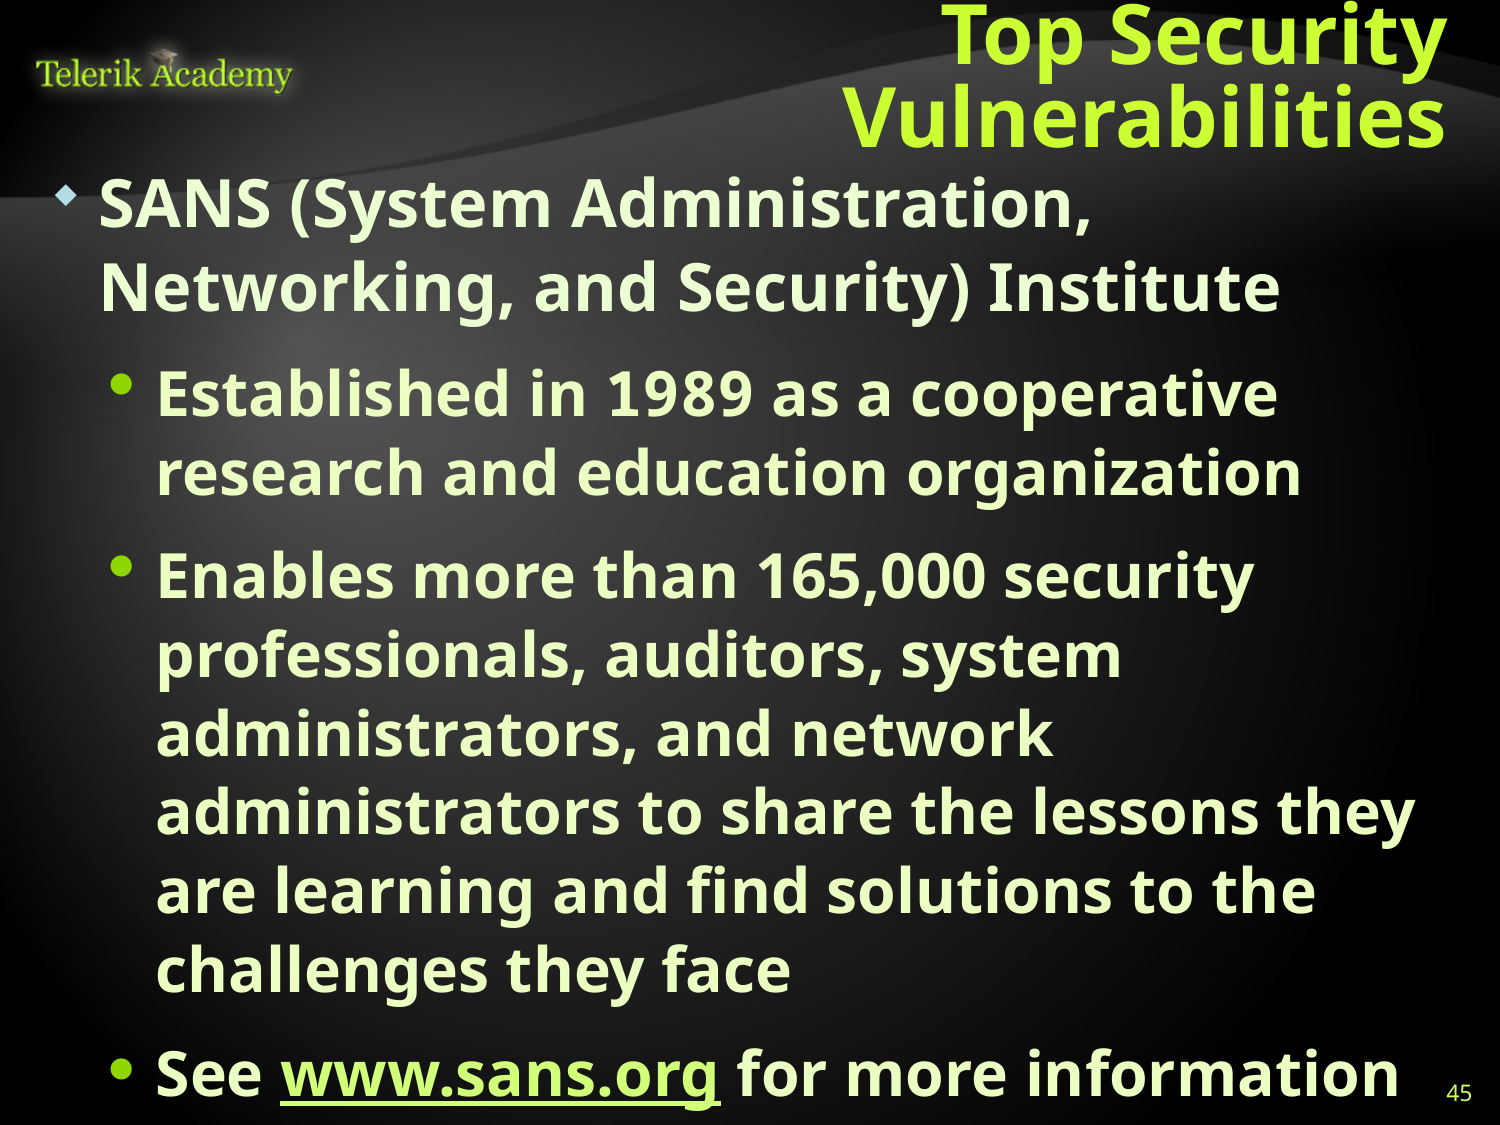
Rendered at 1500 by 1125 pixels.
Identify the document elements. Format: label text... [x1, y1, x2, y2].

picture [0, 0, 1500, 1125]
list SANS (System Administration, Networking, and Security) Institute Established in 1989 as a cooperative research and education organization Enables more than 165,000 security professionals, auditors, system administrators, and network administrators to share the lessons they are learning and find solutions to the challenges they face See www.sans.org for more information [37, 149, 1463, 1100]
title Top Security Vulnerabilities [300, 12, 1463, 149]
slide_number 45 [1412, 1074, 1488, 1113]
